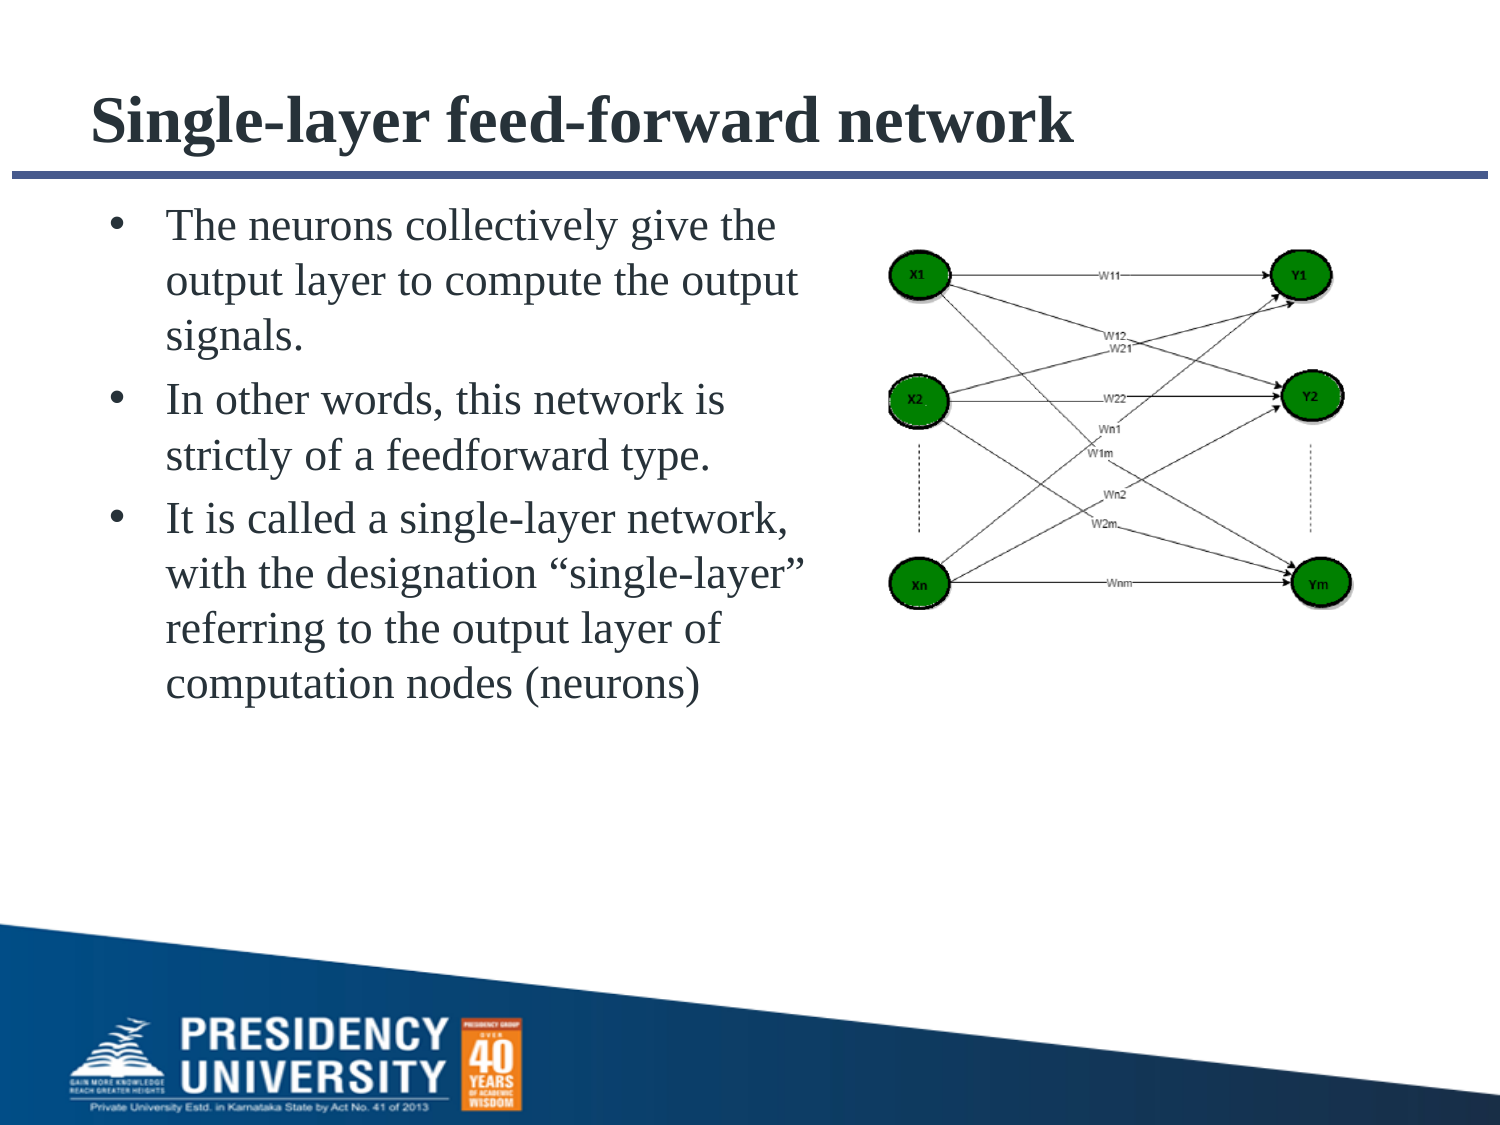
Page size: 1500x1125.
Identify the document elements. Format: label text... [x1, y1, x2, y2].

picture [864, 209, 1401, 611]
list The neurons collectively give the output layer to compute the output signals. In other words, this network is strictly of a feedforward type. It is called a single-layer network, with the designation “single-layer” referring to the output layer of computation nodes (neurons) [94, 187, 859, 825]
title Single-layer feed-forward network [75, 0, 1349, 164]
picture [0, 921, 1500, 1125]
